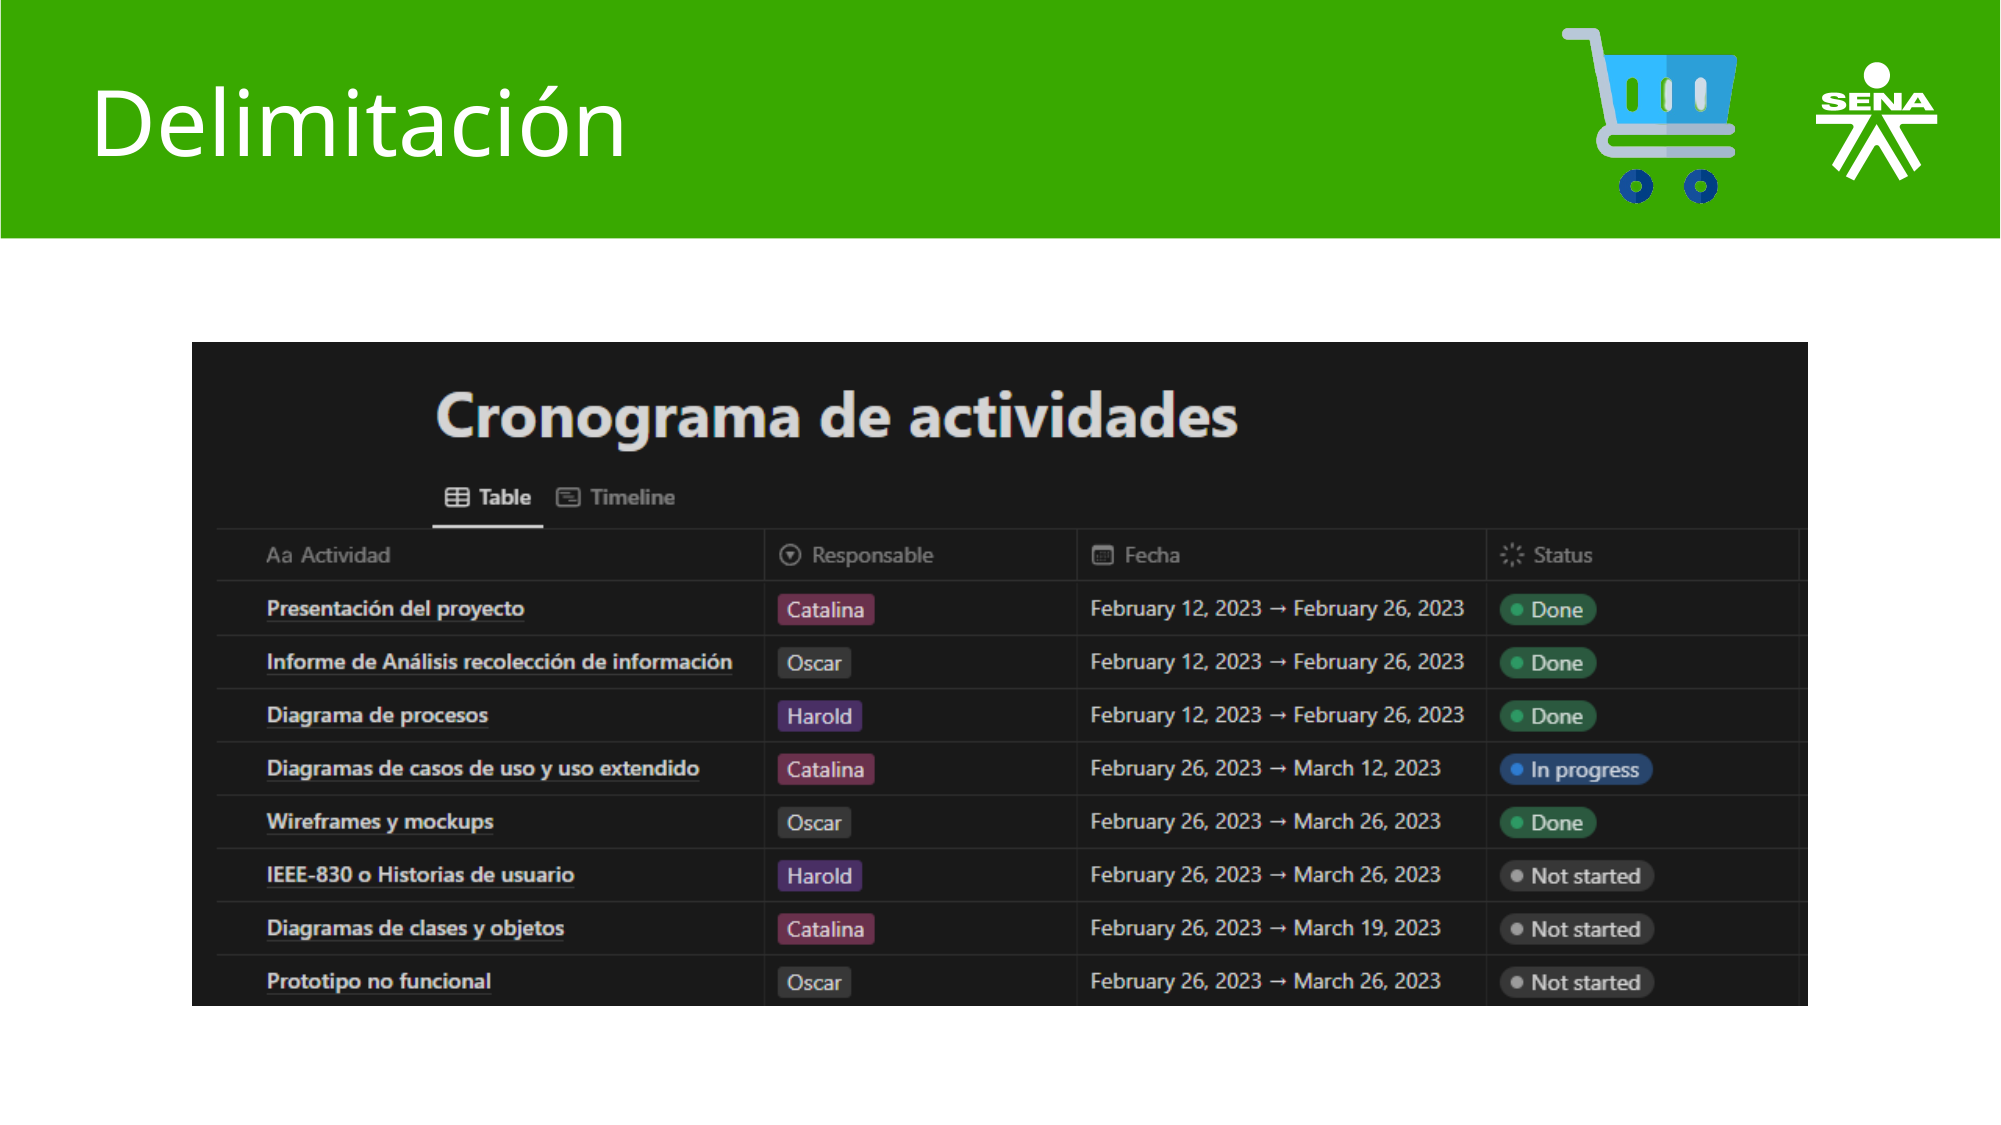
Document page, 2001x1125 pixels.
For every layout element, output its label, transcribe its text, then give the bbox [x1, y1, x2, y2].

picture [0, 0, 2001, 1125]
title Delimitación [74, 18, 1800, 236]
